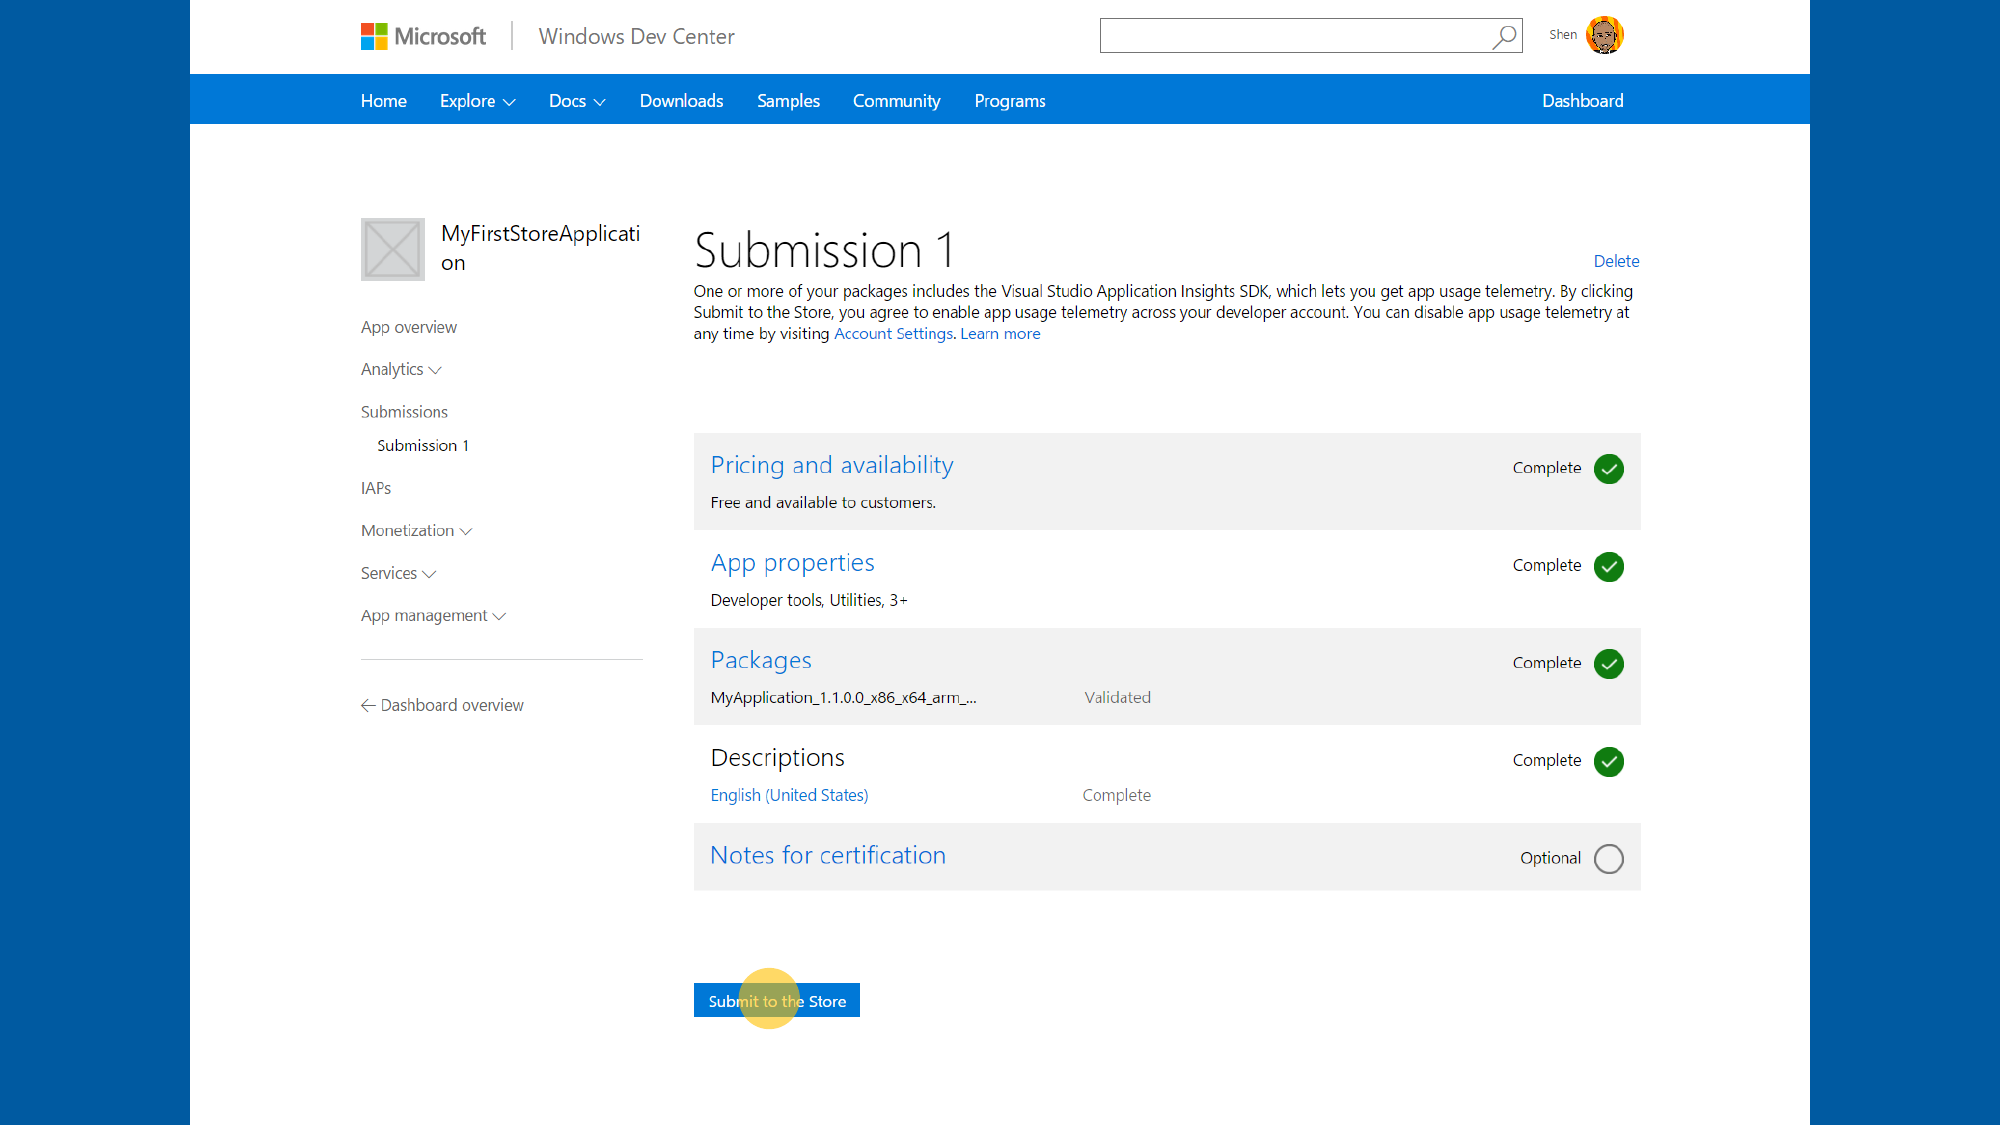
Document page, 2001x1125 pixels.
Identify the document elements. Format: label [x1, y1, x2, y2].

picture [190, 0, 1810, 1125]
